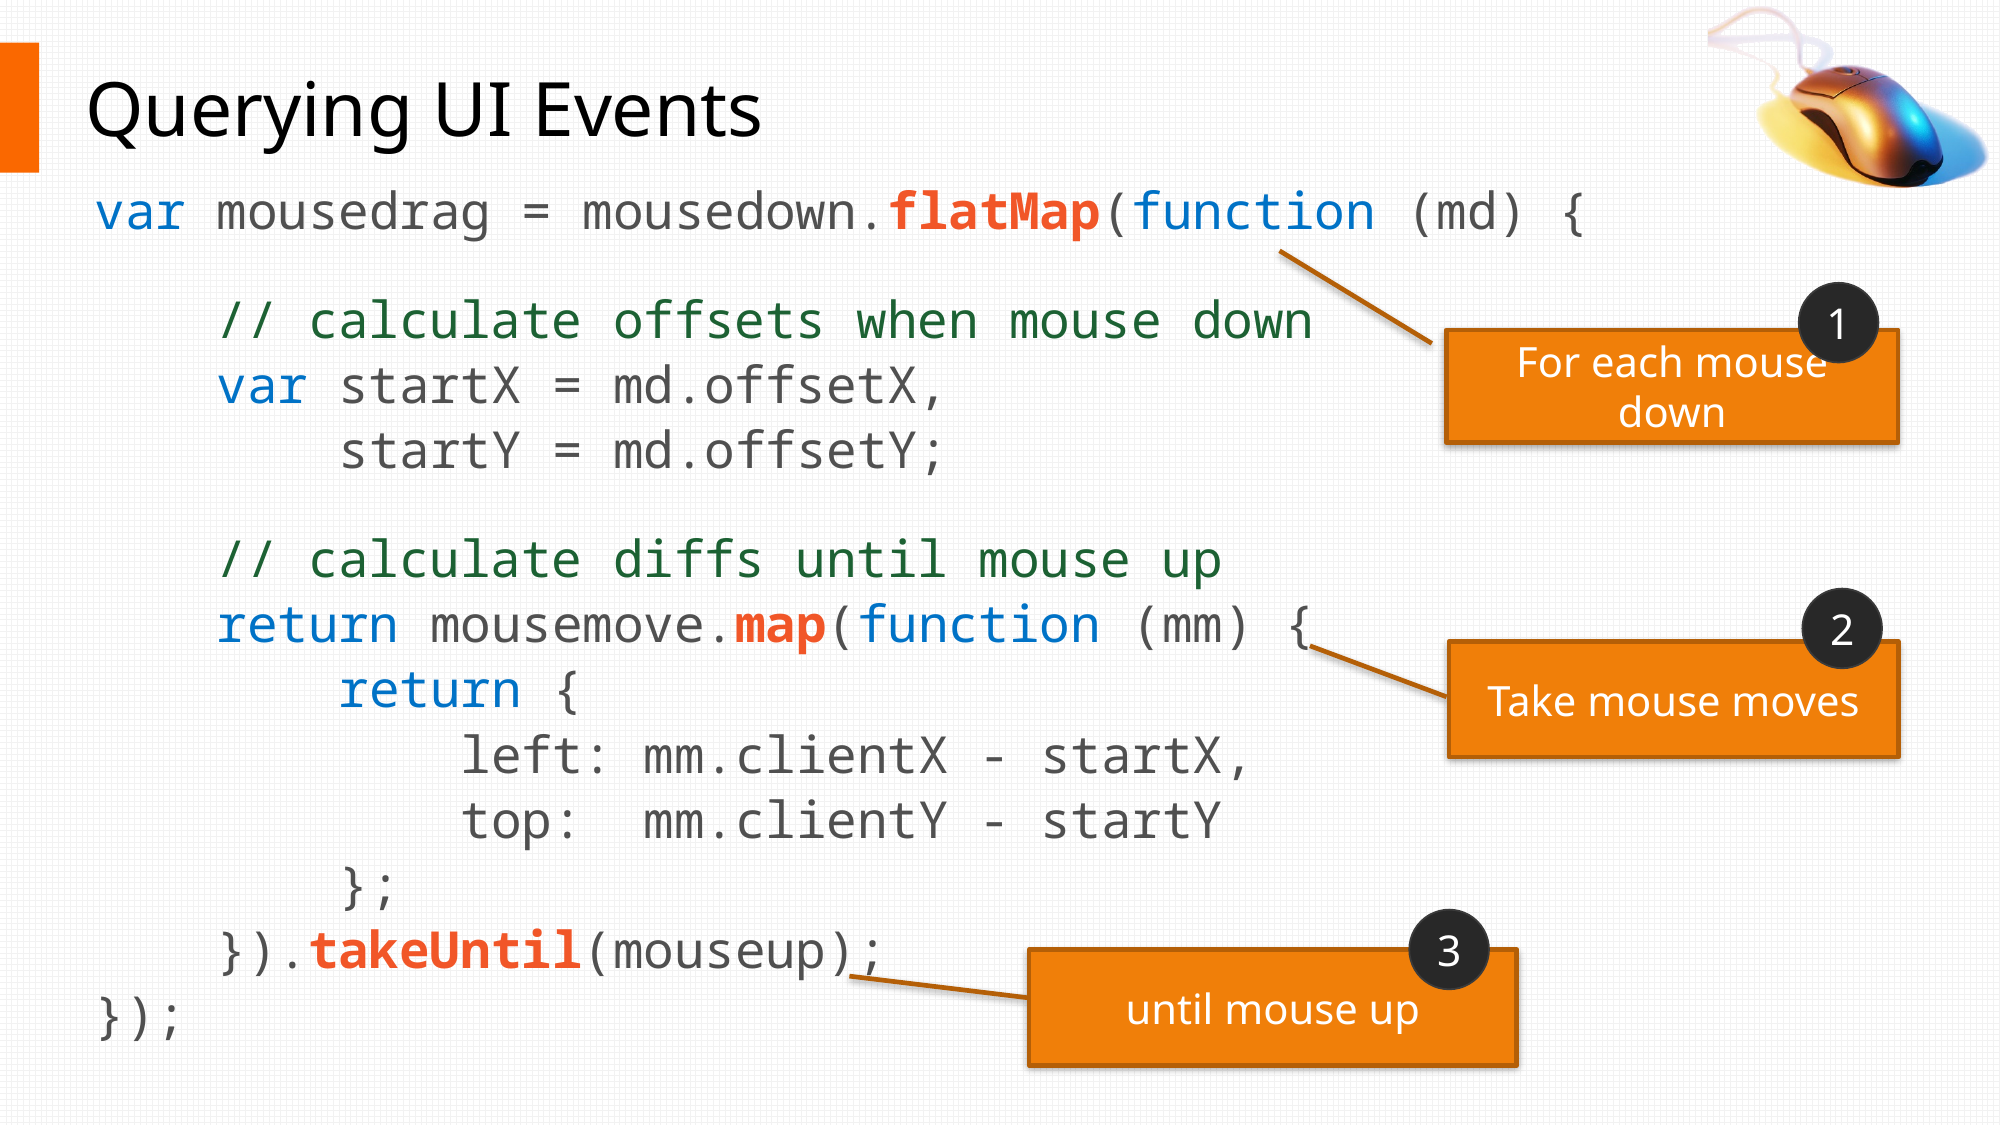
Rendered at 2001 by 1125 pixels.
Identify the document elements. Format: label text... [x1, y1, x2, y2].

text_box Take mouse moves [1448, 641, 1899, 758]
text_box For each mouse down [1445, 329, 1899, 443]
text_box 2 [1802, 588, 1883, 669]
title Querying UI Events [70, 42, 1703, 170]
text_box For each mouse down [1279, 250, 1433, 345]
text_box var mousedrag = mousedown.flatMap(function (md) { // calculate offsets when mouse down var startX = md.offsetX, startY = md.offsetY; // calculate diffs until mouse up return mousemove.map(function (mm) { return { left: mm.clientX - startX, top: mm.clientY - startY }; }).takeUntil(mouseup); }); [70, 170, 1937, 1125]
picture [1708, 0, 2000, 196]
text_box Take mouse moves [1309, 645, 1447, 698]
text_box 1 [1798, 282, 1879, 363]
text_box 3 [1409, 909, 1489, 990]
text_box until mouse up [849, 949, 1518, 1066]
